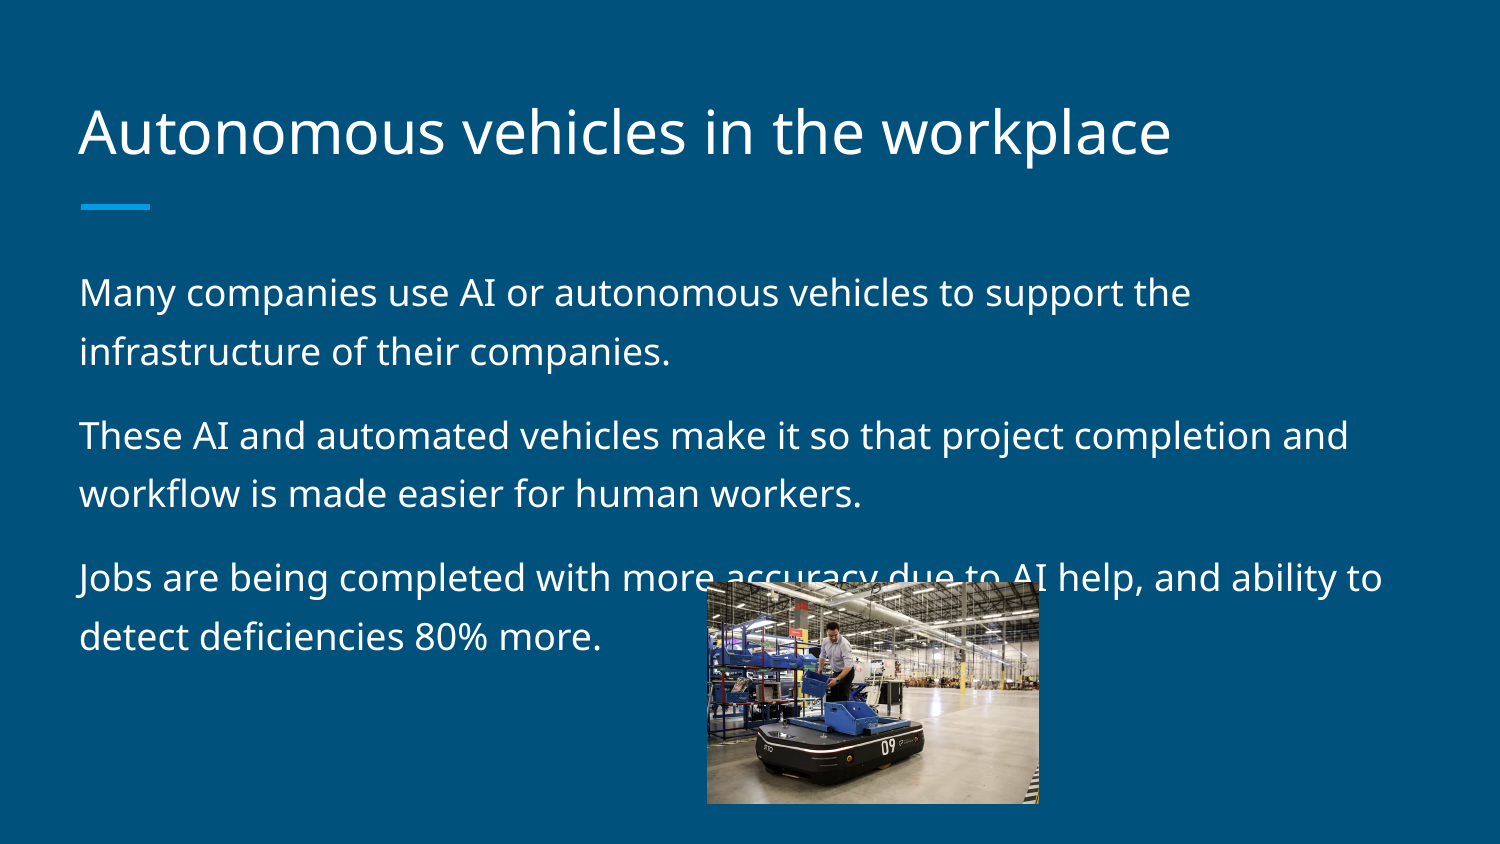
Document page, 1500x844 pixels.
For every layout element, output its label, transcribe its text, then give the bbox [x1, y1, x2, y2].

list Many companies use AI or autonomous vehicles to support the infrastructure of their companies. These AI and automated vehicles make it so that project completion and workflow is made easier for human workers. Jobs are being completed with more accuracy due to AI help, and ability to detect deficiencies 80% more. [63, 244, 1437, 750]
title Autonomous vehicles in the workplace [63, 75, 1437, 188]
picture [707, 582, 1039, 803]
